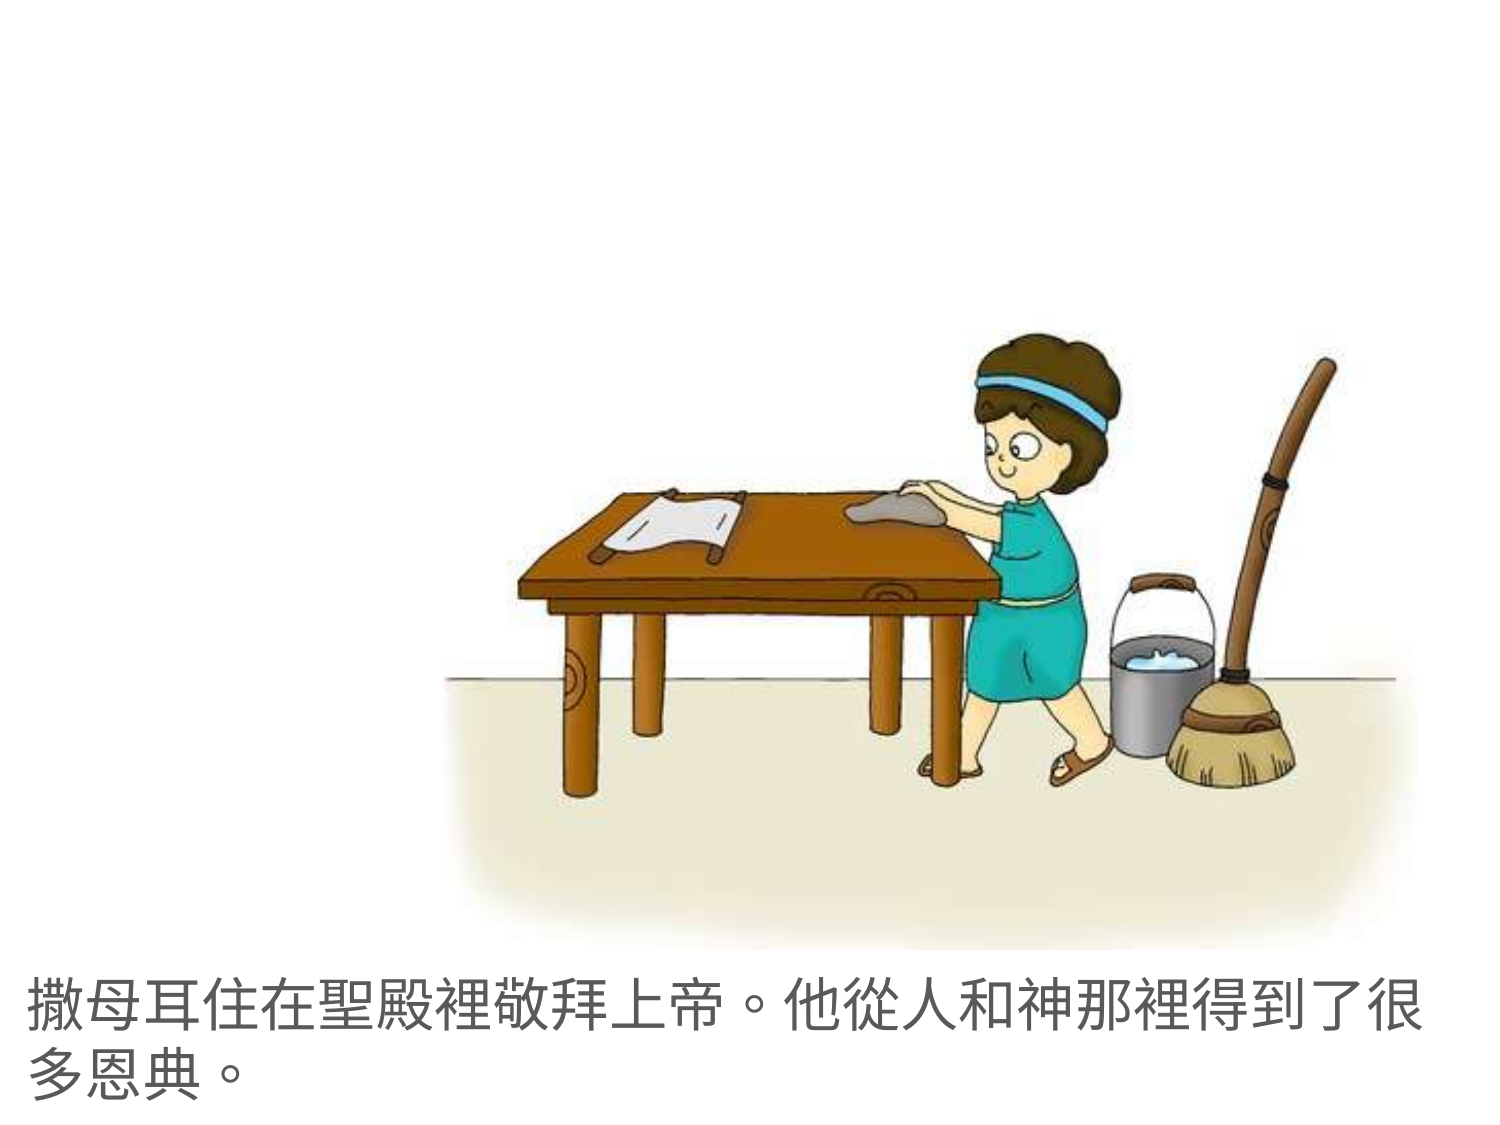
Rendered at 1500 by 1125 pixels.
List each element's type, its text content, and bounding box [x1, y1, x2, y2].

picture [80, 1, 1418, 950]
text_box 撒母耳住在聖殿裡敬拜上帝。他從人和神那裡得到了很多恩典。 [11, 961, 1498, 1116]
